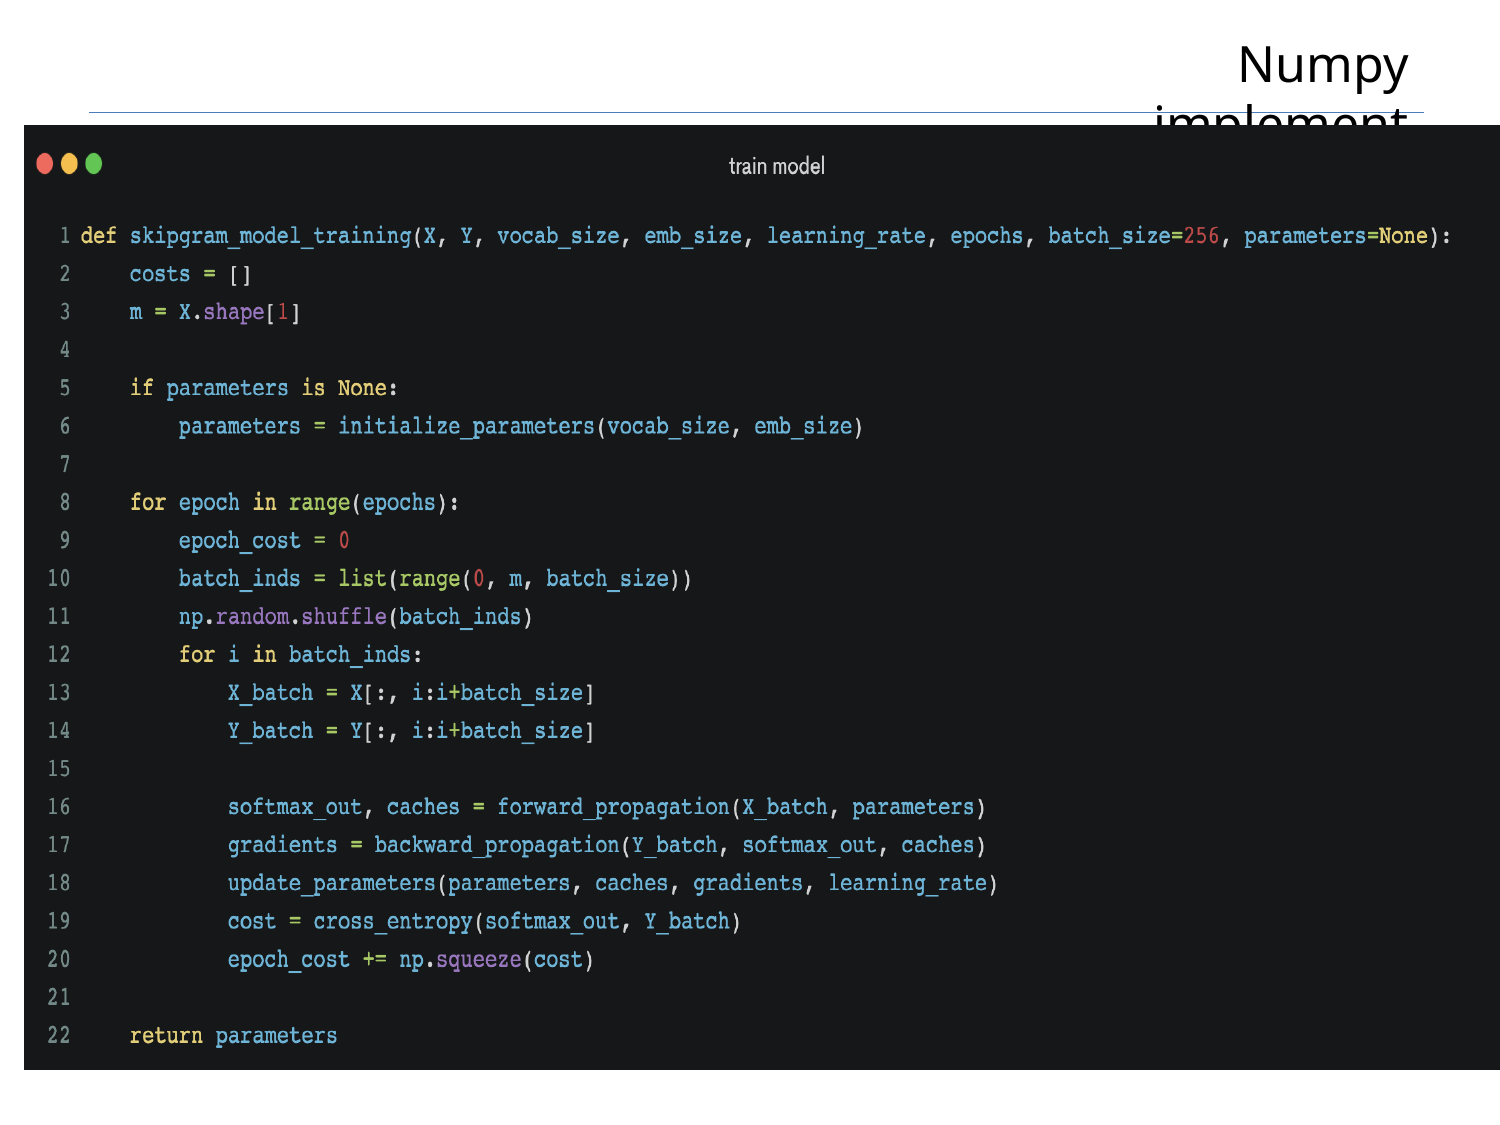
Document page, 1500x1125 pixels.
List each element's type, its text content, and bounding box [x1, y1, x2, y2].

picture [23, 124, 1500, 1071]
text_box Numpy implement [965, 25, 1424, 112]
